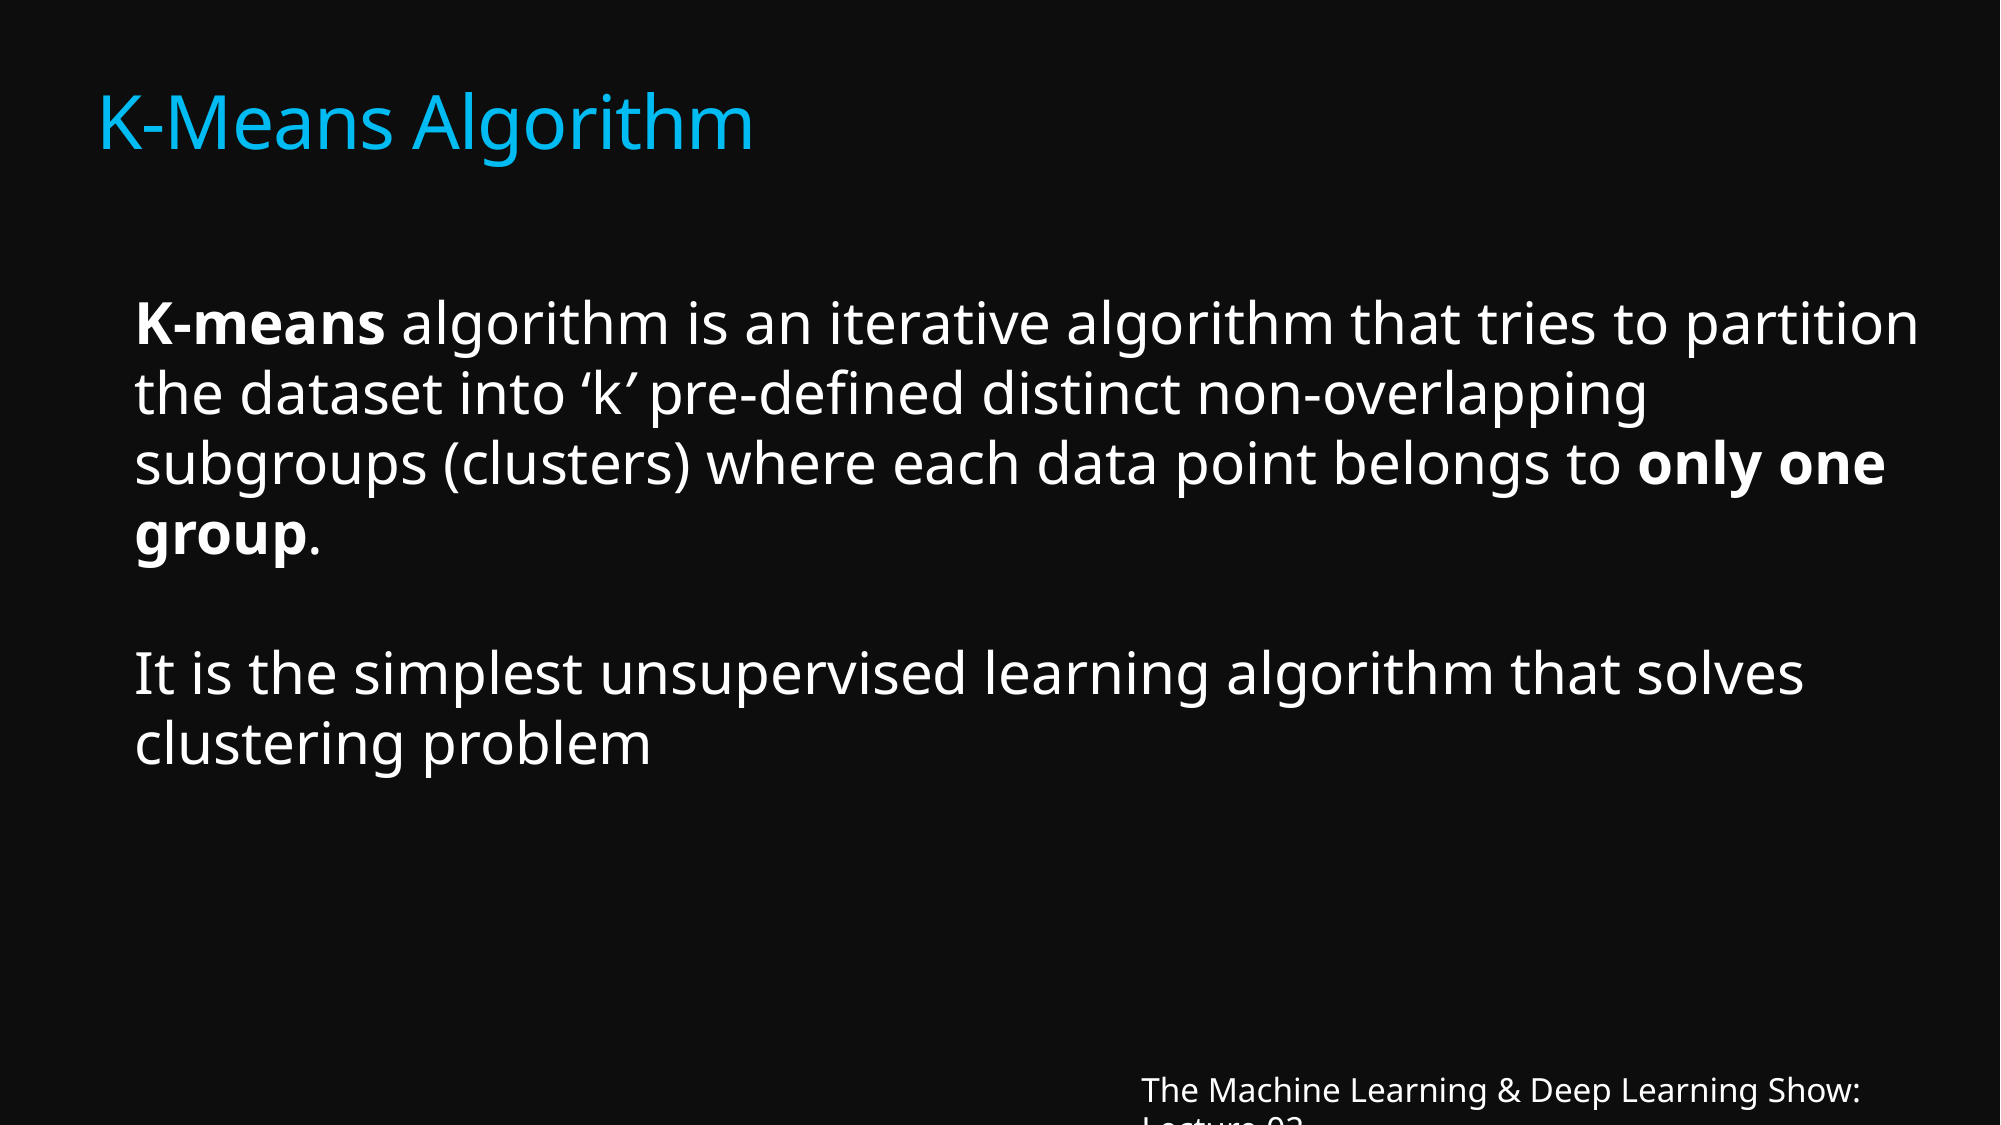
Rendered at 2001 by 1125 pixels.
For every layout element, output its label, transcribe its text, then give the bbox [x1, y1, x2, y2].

title K-Means Algorithm [96, 75, 1904, 166]
text_box The Machine Learning & Deep Learning Show: Lecture 02 [1141, 1068, 1985, 1125]
list K-means algorithm is an iterative algorithm that tries to partition the dataset into ‘k’ pre-defined distinct non-overlapping subgroups (clusters) where each data point belongs to only one group. It is the simplest unsupervised learning algorithm that solves clustering problem [134, 286, 1943, 924]
